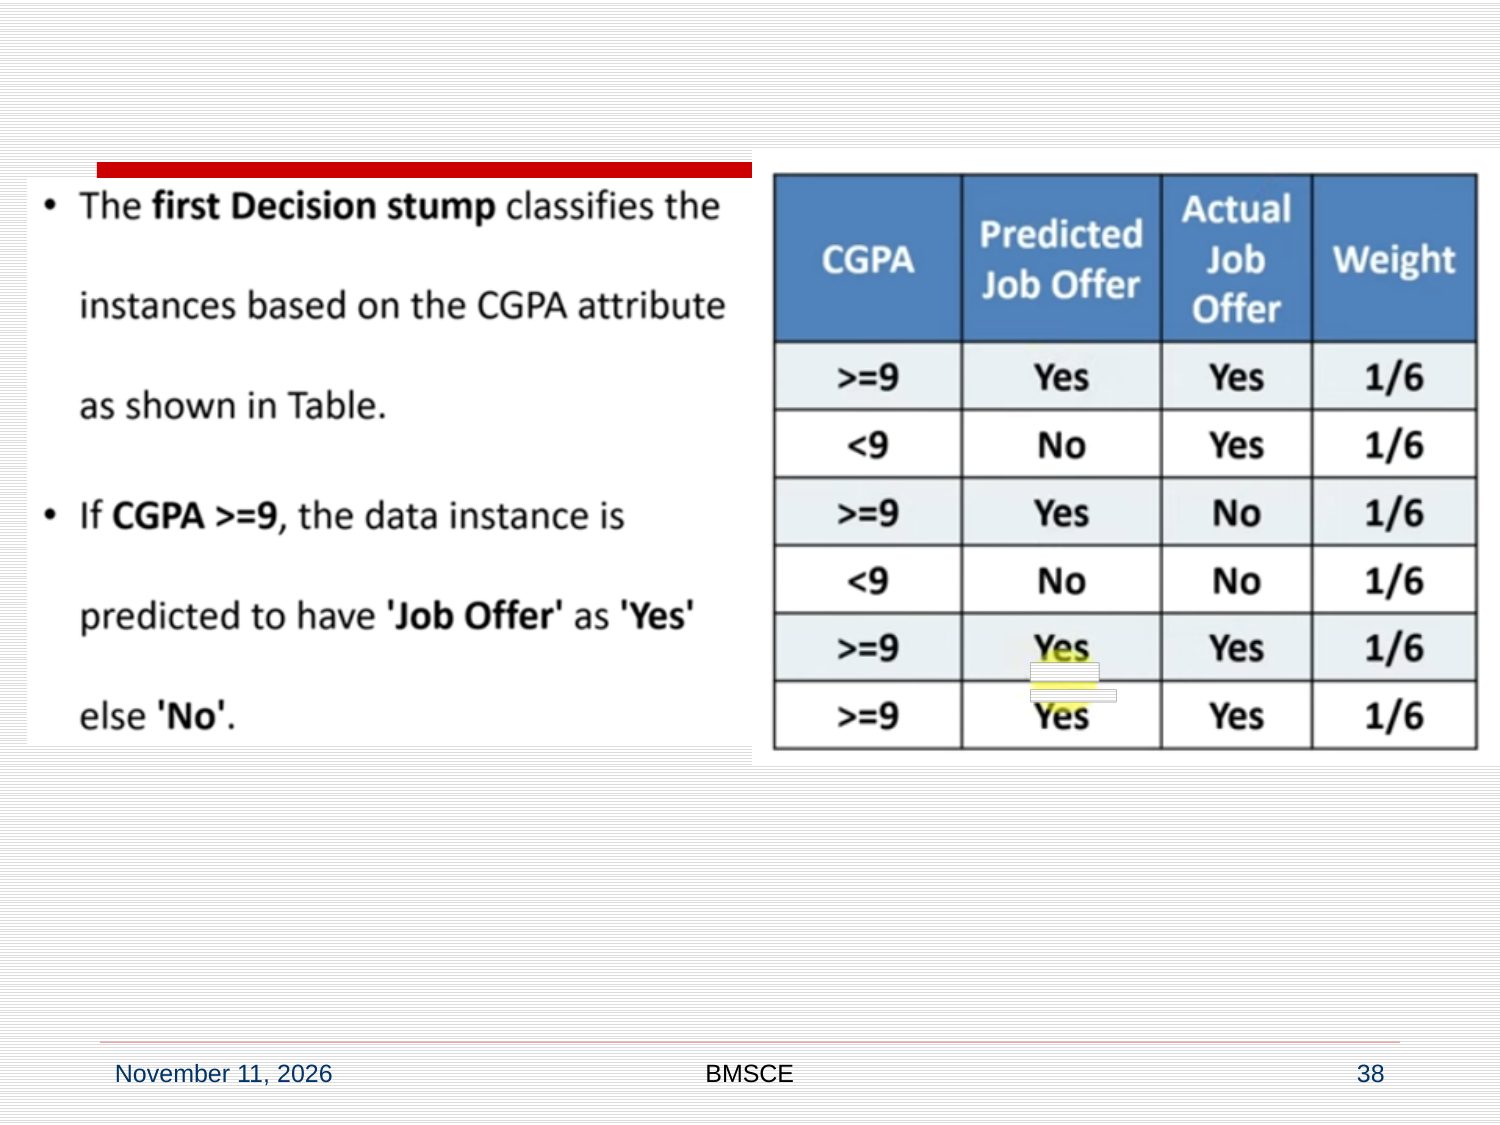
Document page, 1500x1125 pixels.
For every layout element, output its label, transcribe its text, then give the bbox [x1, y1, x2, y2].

footer BMSCE [512, 1049, 988, 1103]
picture [27, 149, 1500, 765]
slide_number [99, 1049, 426, 1103]
slide_number 38 [1074, 1049, 1401, 1103]
